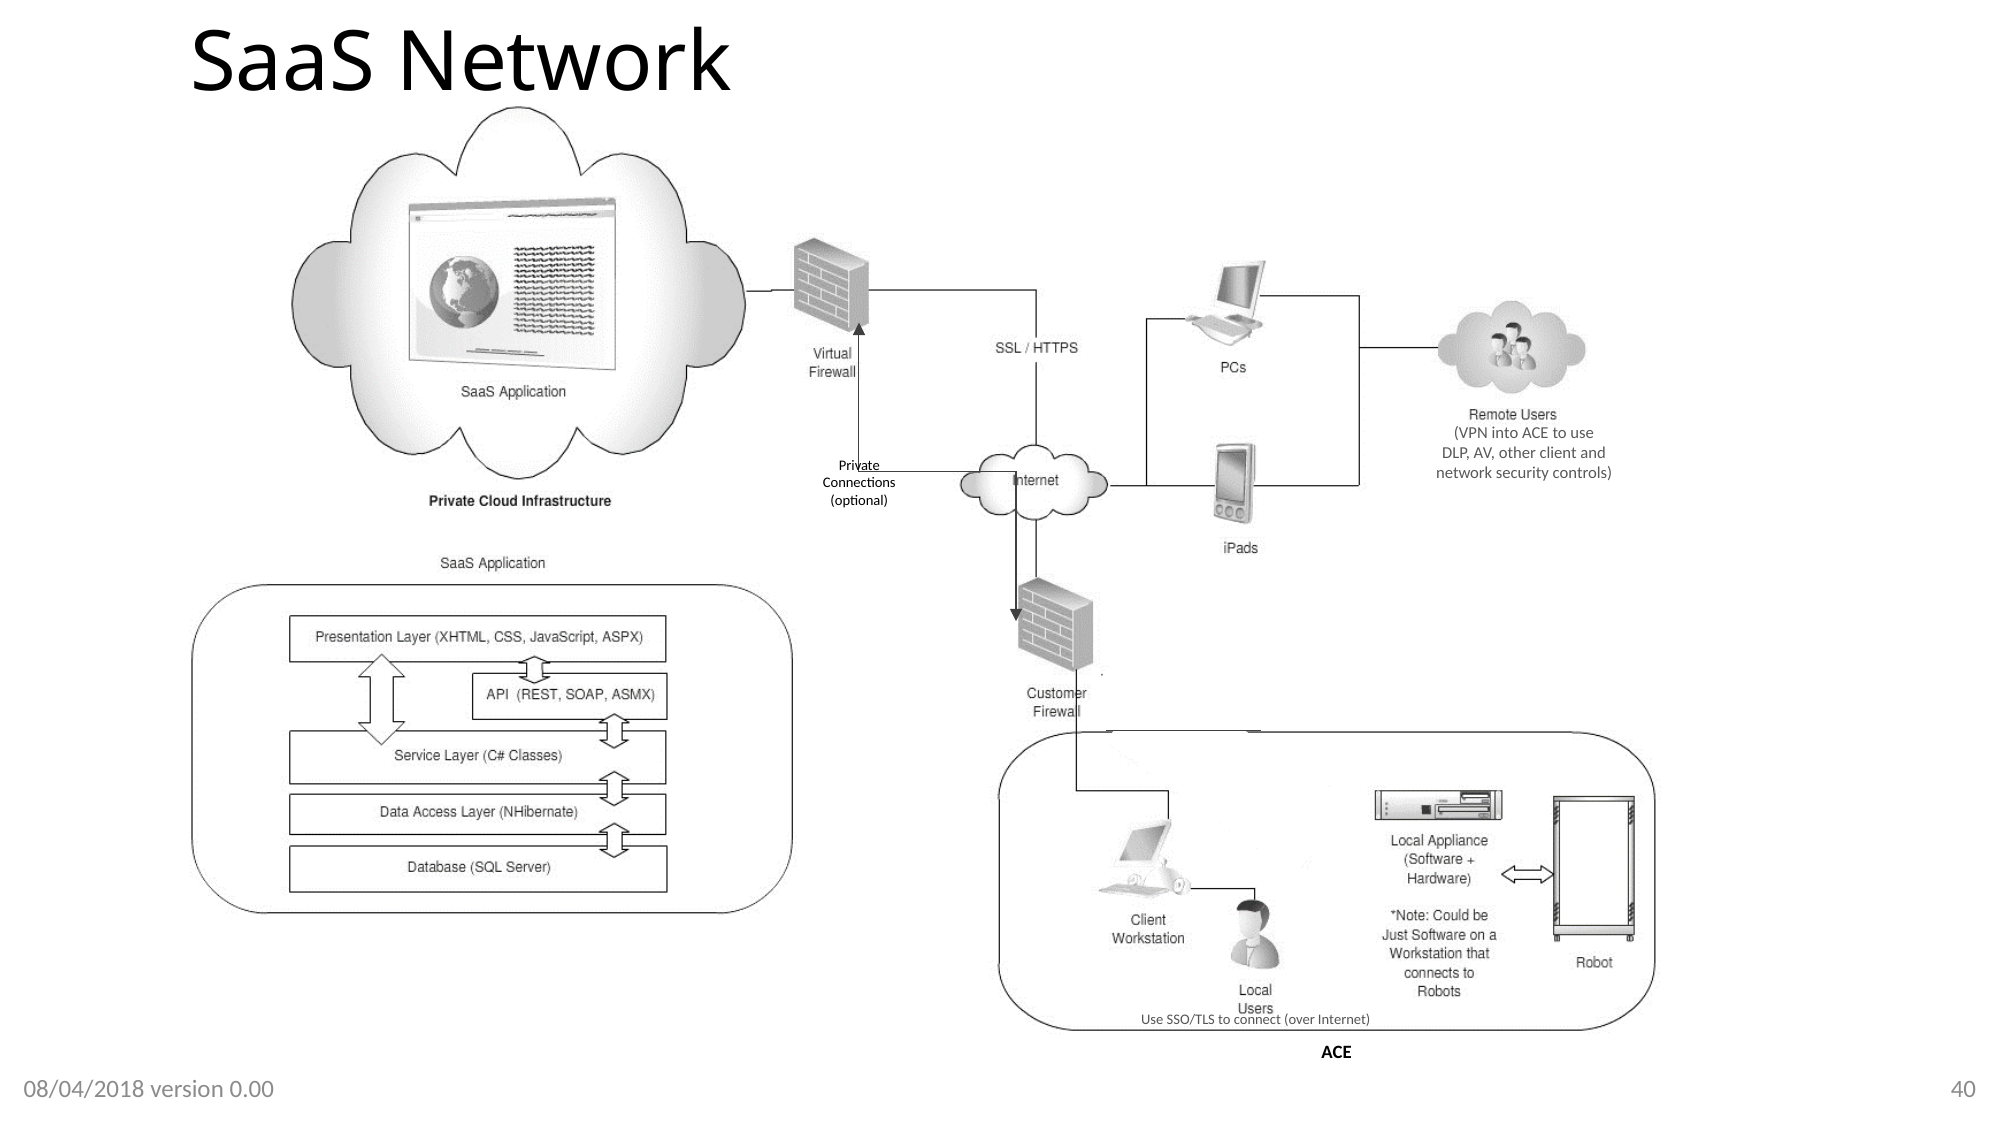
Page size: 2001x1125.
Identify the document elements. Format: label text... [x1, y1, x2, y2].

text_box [188, 106, 1665, 1070]
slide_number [8, 1057, 459, 1118]
text_box SaaS Network Architecture [175, 0, 1199, 215]
slide_number 40 [1541, 1057, 1992, 1118]
